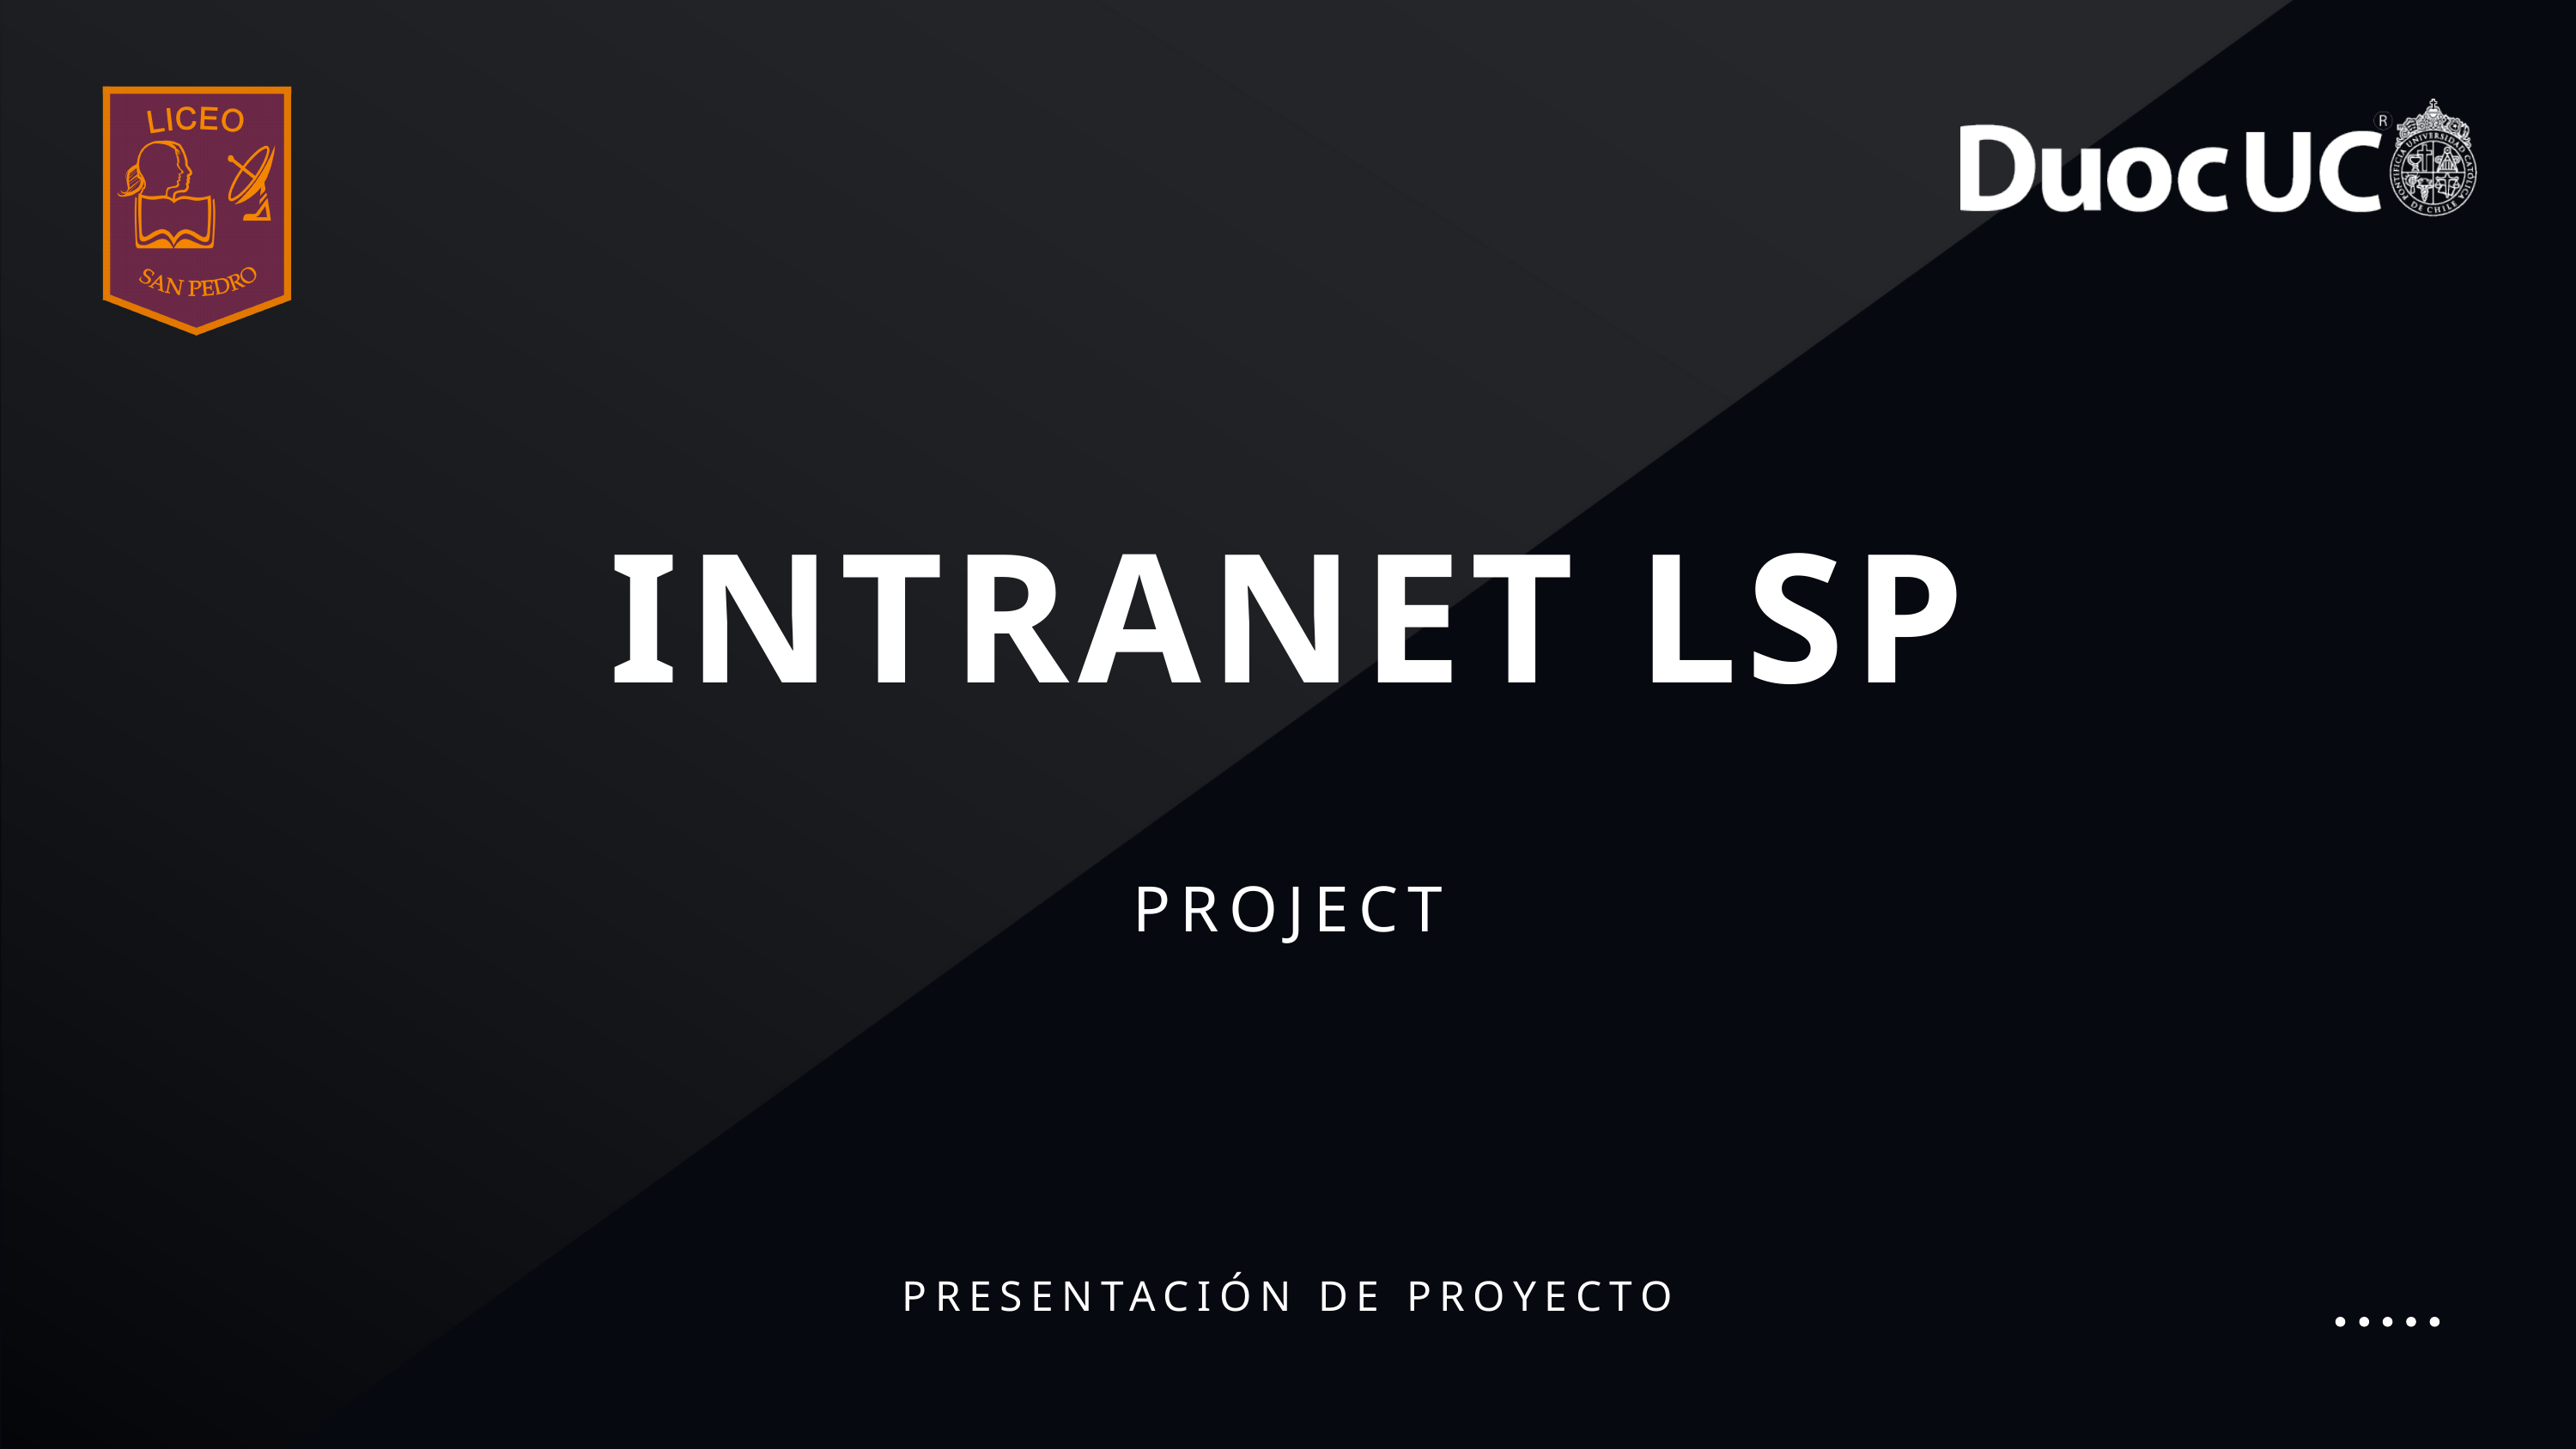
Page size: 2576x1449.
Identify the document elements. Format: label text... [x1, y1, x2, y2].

text_box PROJECT [999, 856, 1576, 945]
text_box [1947, 95, 2486, 238]
text_box PRESENTACIÓN DE PROYECTO [751, 1262, 1825, 1320]
text_box [62, 70, 331, 339]
text_box [0, 0, 2294, 1449]
text_box INTRANET LSP [503, 467, 2073, 718]
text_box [2335, 1316, 2440, 1327]
